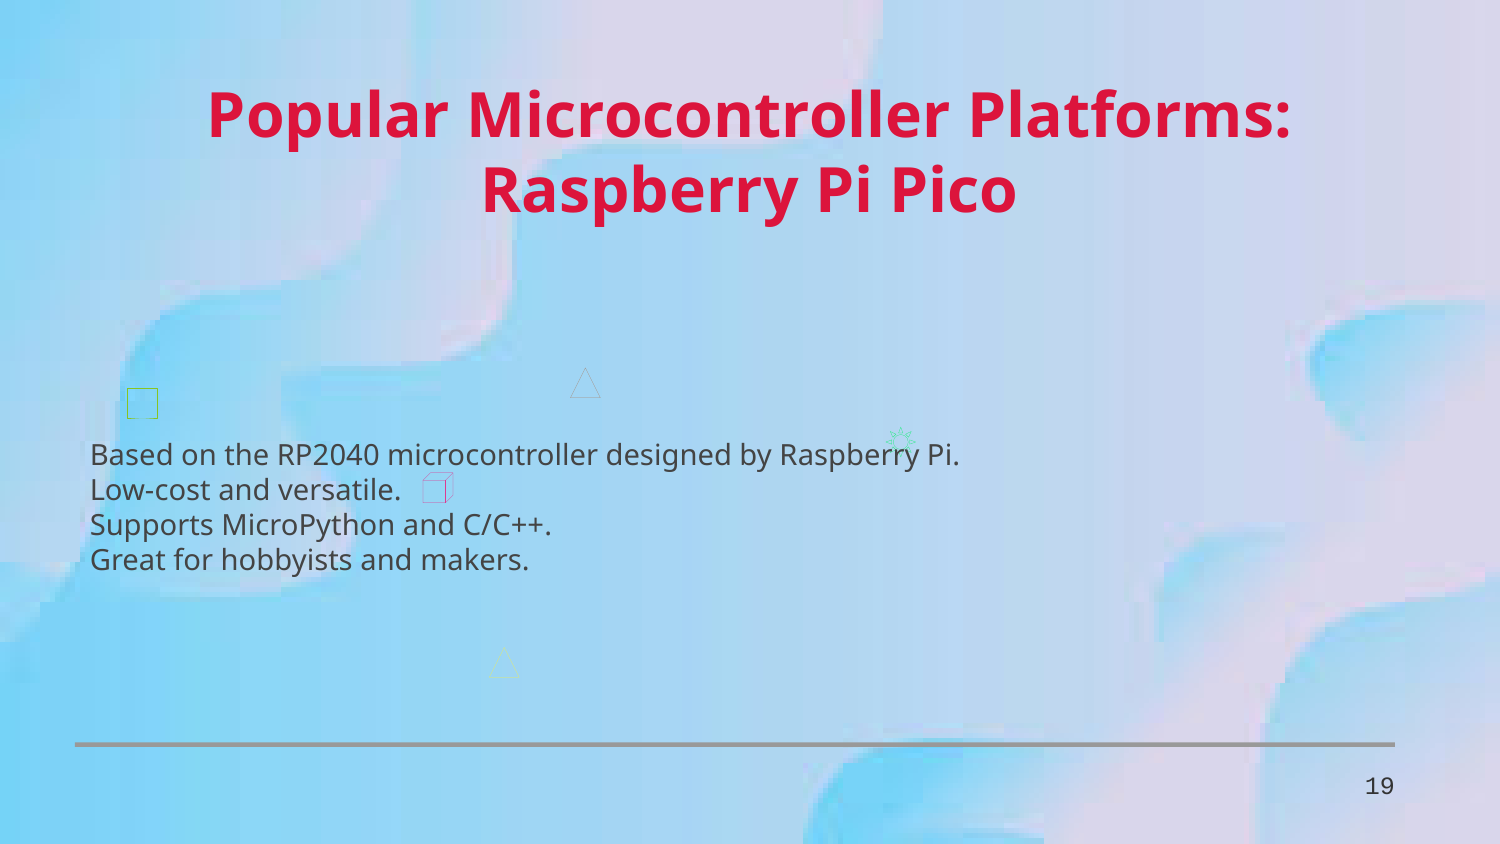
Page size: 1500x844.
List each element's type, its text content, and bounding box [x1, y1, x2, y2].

text_box Popular Microcontroller Platforms: Raspberry Pi Pico [74, 74, 1425, 225]
text_box [74, 742, 1395, 747]
picture [0, 0, 1500, 844]
text_box Based on the RP2040 microcontroller designed by Raspberry Pi. Low-cost and versatile. Supports MicroPython and C/C++. Great for hobbyists and makers. [74, 270, 1425, 777]
